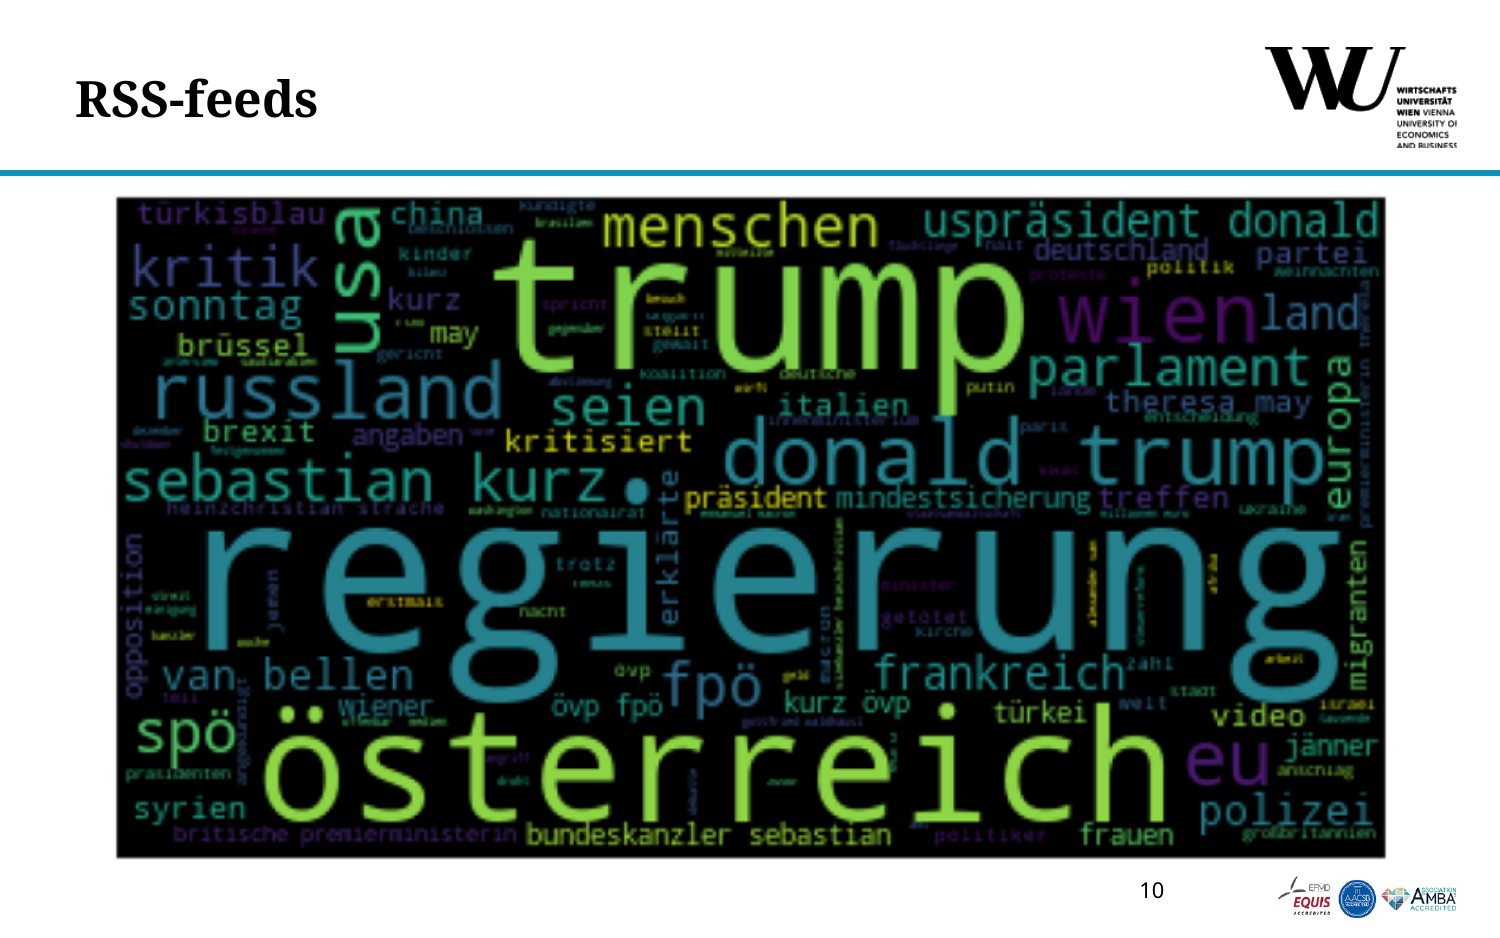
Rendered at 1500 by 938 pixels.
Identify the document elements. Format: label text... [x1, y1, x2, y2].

slide_number 10 [1124, 890, 1205, 912]
title RSS-feeds [75, 22, 1198, 172]
picture [75, 185, 1456, 918]
